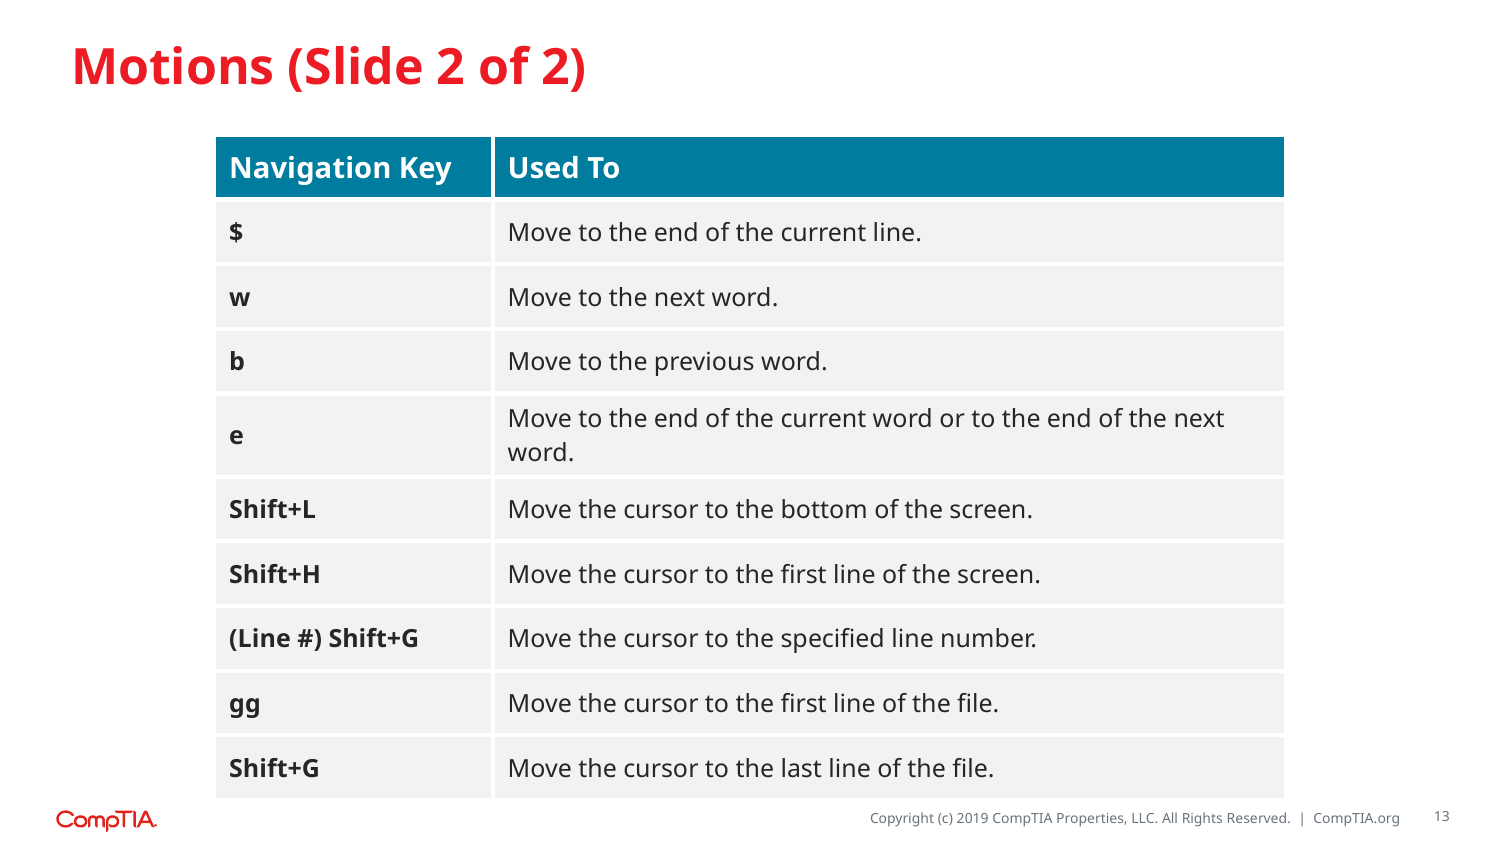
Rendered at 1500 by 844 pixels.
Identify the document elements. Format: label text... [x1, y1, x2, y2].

table_cell Move the cursor to the first line of the screen. [495, 543, 1284, 604]
table_cell gg [216, 673, 491, 733]
slide_number 13 [1407, 800, 1450, 835]
table_cell $ [216, 202, 491, 262]
table_cell Shift+L [216, 479, 491, 539]
table_cell b [216, 331, 491, 391]
table_cell e [216, 396, 491, 475]
table_cell Move to the end of the current line. [495, 202, 1284, 262]
table_cell Move to the previous word. [495, 331, 1284, 391]
table_cell w [216, 266, 491, 327]
table_cell Move the cursor to the first line of the file. [495, 673, 1284, 733]
title Motions (Slide 2 of 2) [56, 12, 1444, 117]
table_cell Shift+G [216, 737, 491, 798]
table_cell Move the cursor to the bottom of the screen. [495, 479, 1284, 539]
table_cell Move the cursor to the specified line number. [495, 608, 1284, 669]
table_cell (Line #) Shift+G [216, 608, 491, 669]
table_cell Move to the next word. [495, 266, 1284, 327]
table_cell Move to the end of the current word or to the end of the next word. [495, 396, 1284, 475]
table_header Navigation Key [216, 137, 491, 197]
table_header Used To [495, 137, 1284, 197]
table_cell Shift+H [216, 543, 491, 604]
table_cell Move the cursor to the last line of the file. [495, 737, 1284, 798]
